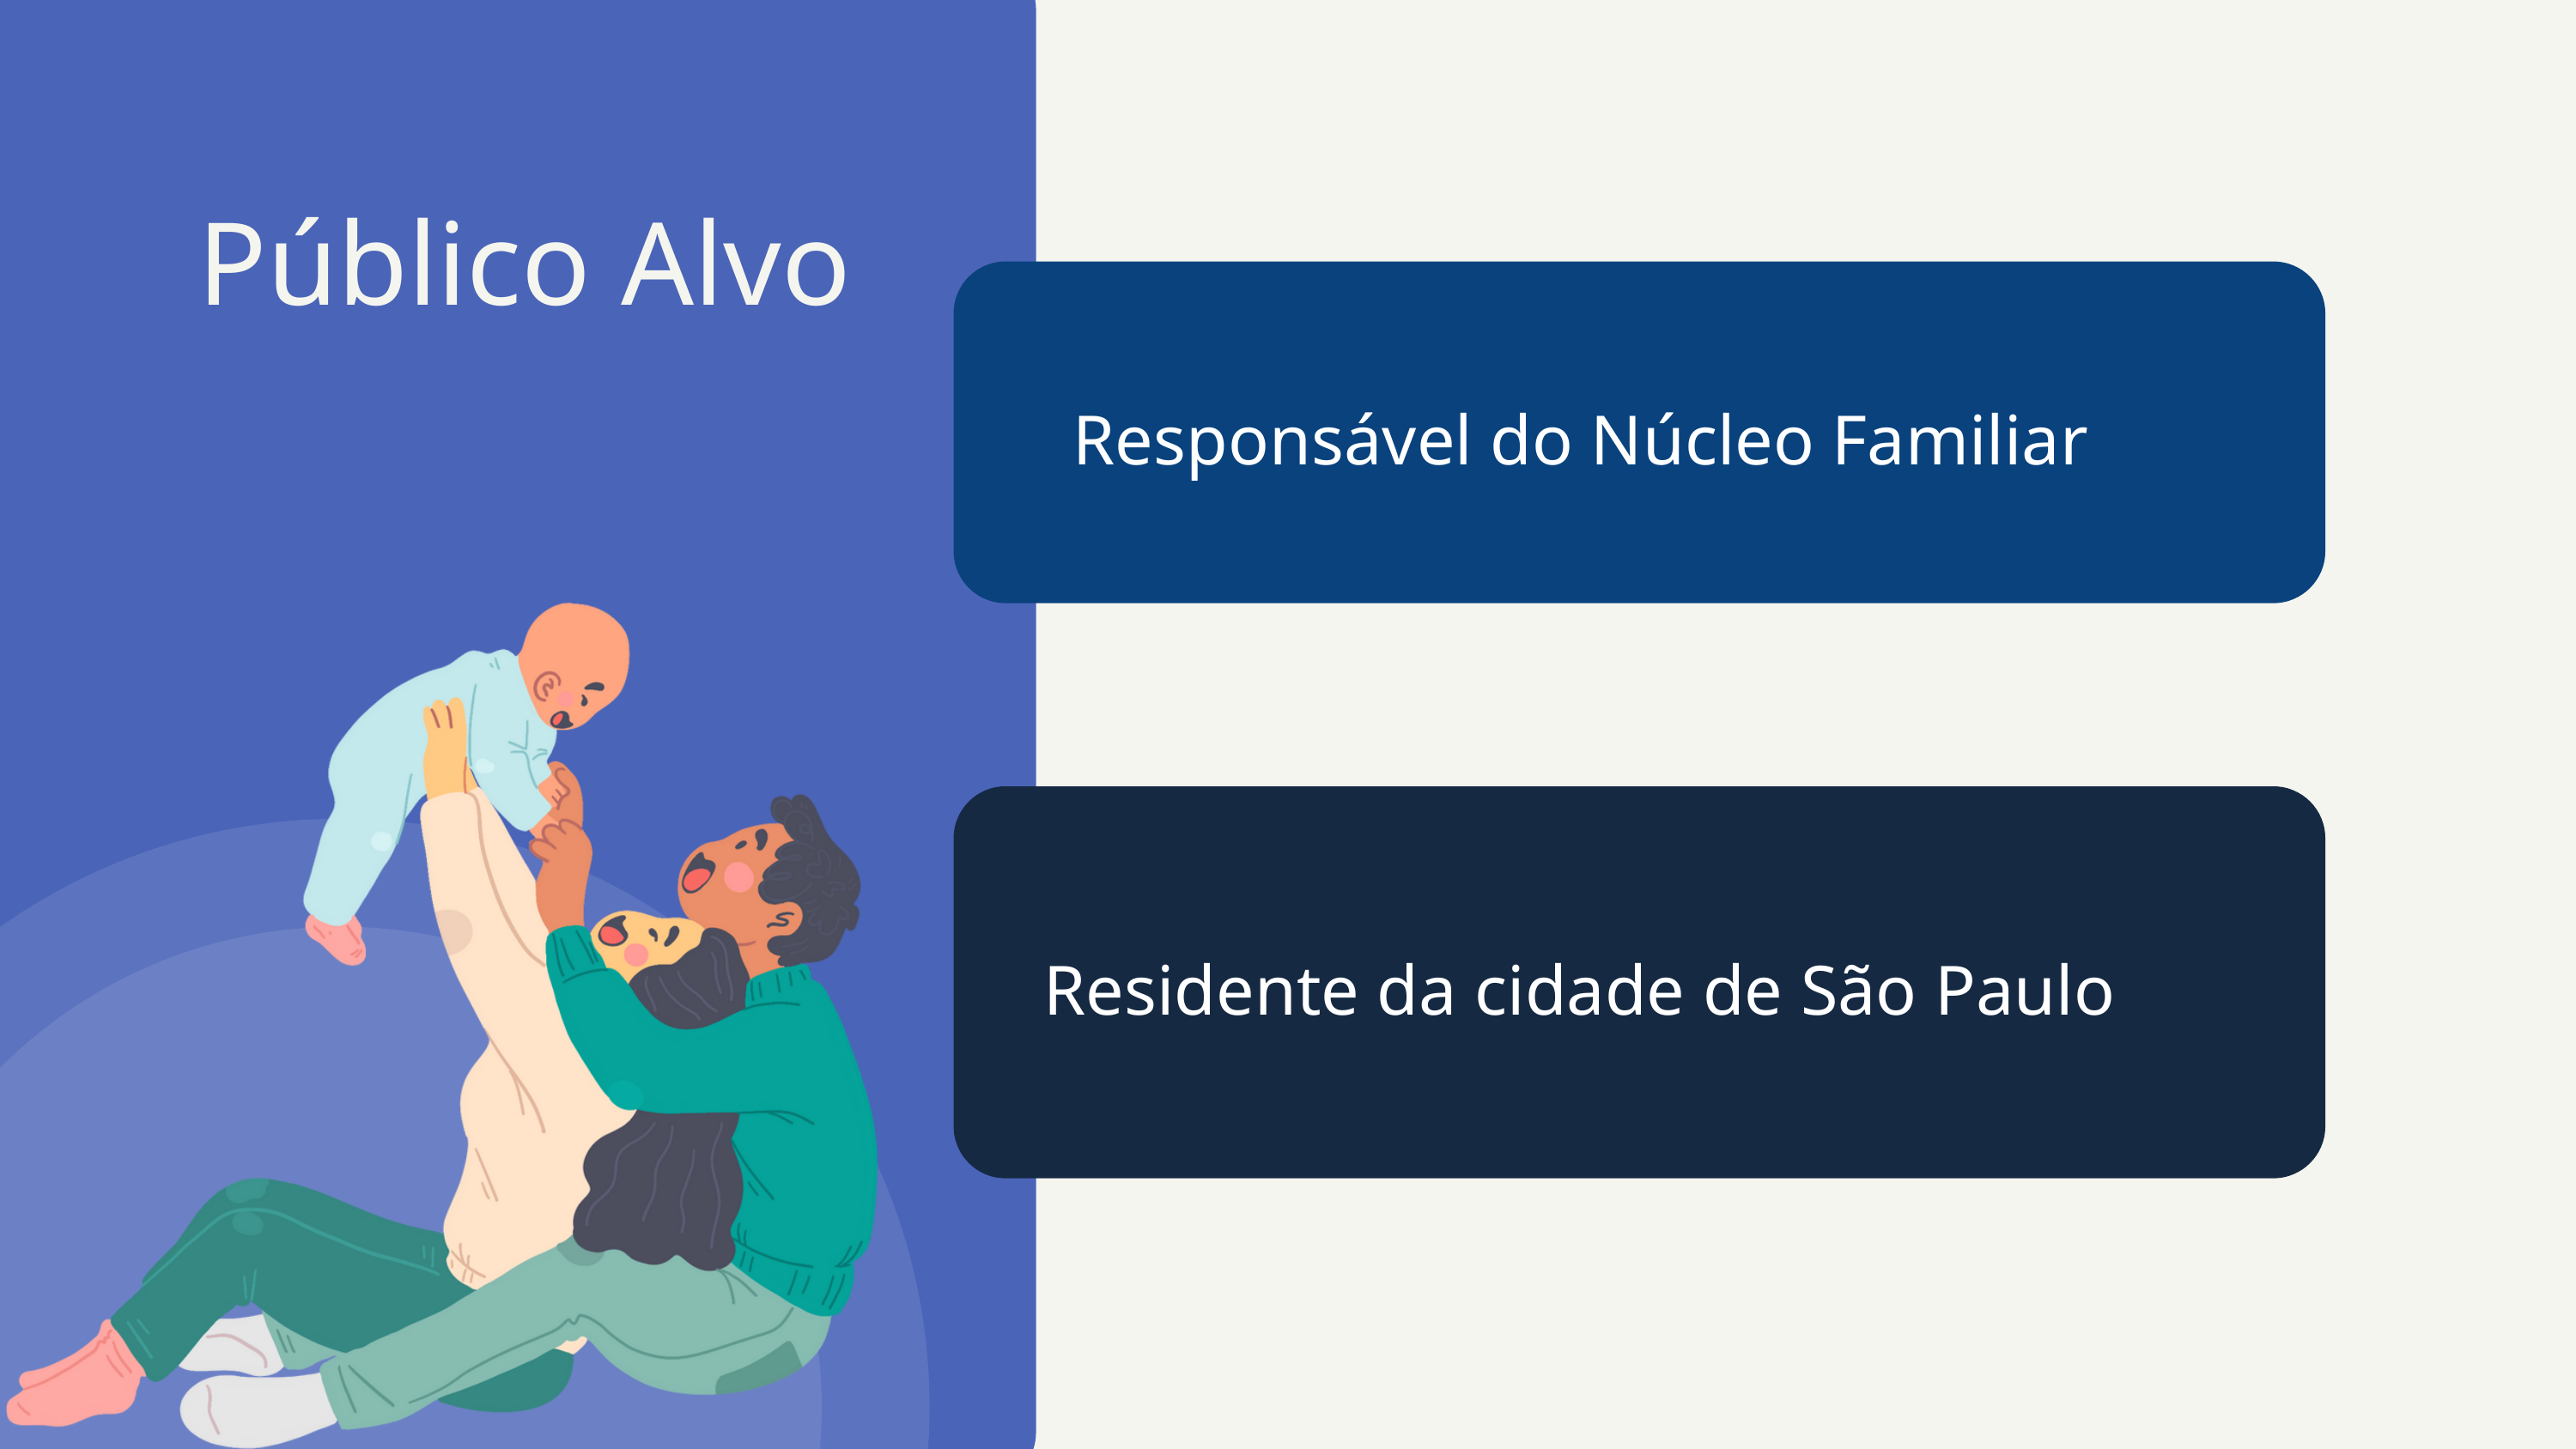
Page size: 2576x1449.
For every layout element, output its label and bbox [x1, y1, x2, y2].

text_box [953, 785, 2326, 1179]
text_box [0, 818, 930, 1449]
text_box [953, 261, 2326, 603]
text_box [0, 0, 1036, 1449]
